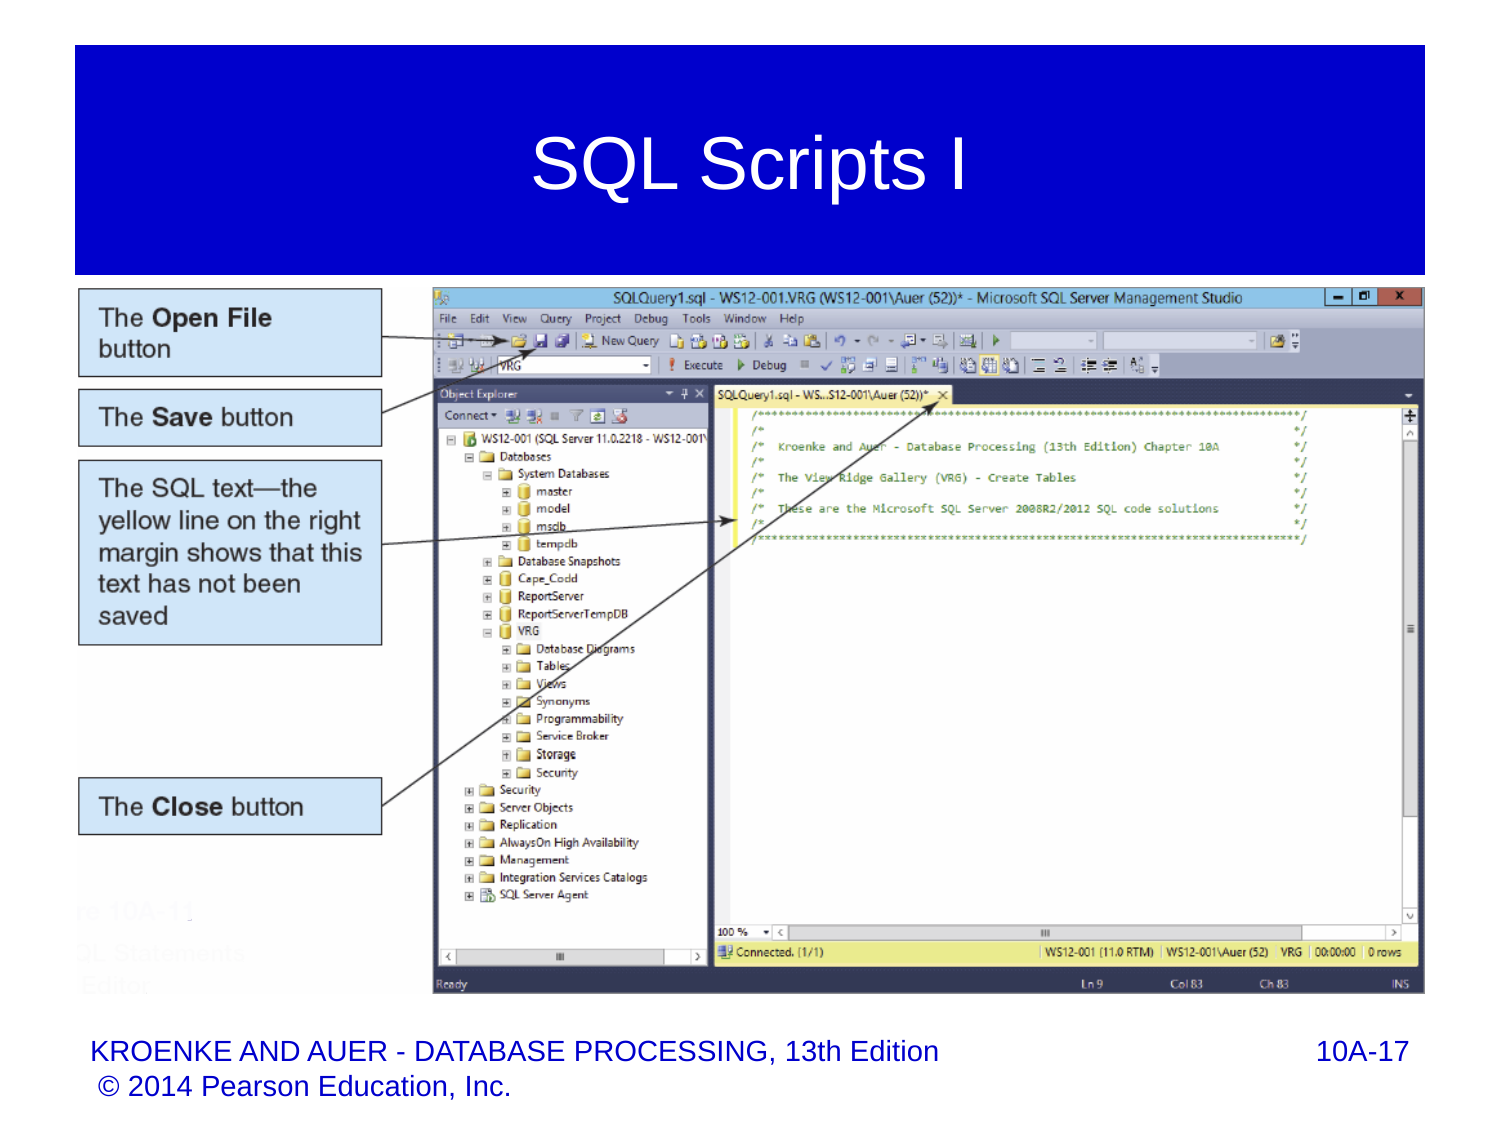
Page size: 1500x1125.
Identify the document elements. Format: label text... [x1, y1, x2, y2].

slide_number 10A-17 [1074, 1024, 1426, 1103]
title SQL Scripts I [75, 45, 1425, 275]
picture [77, 287, 1426, 994]
footer KROENKE AND AUER - DATABASE PROCESSING, 13th Edition © 2014 Pearson Education, Inc. [74, 1024, 963, 1104]
